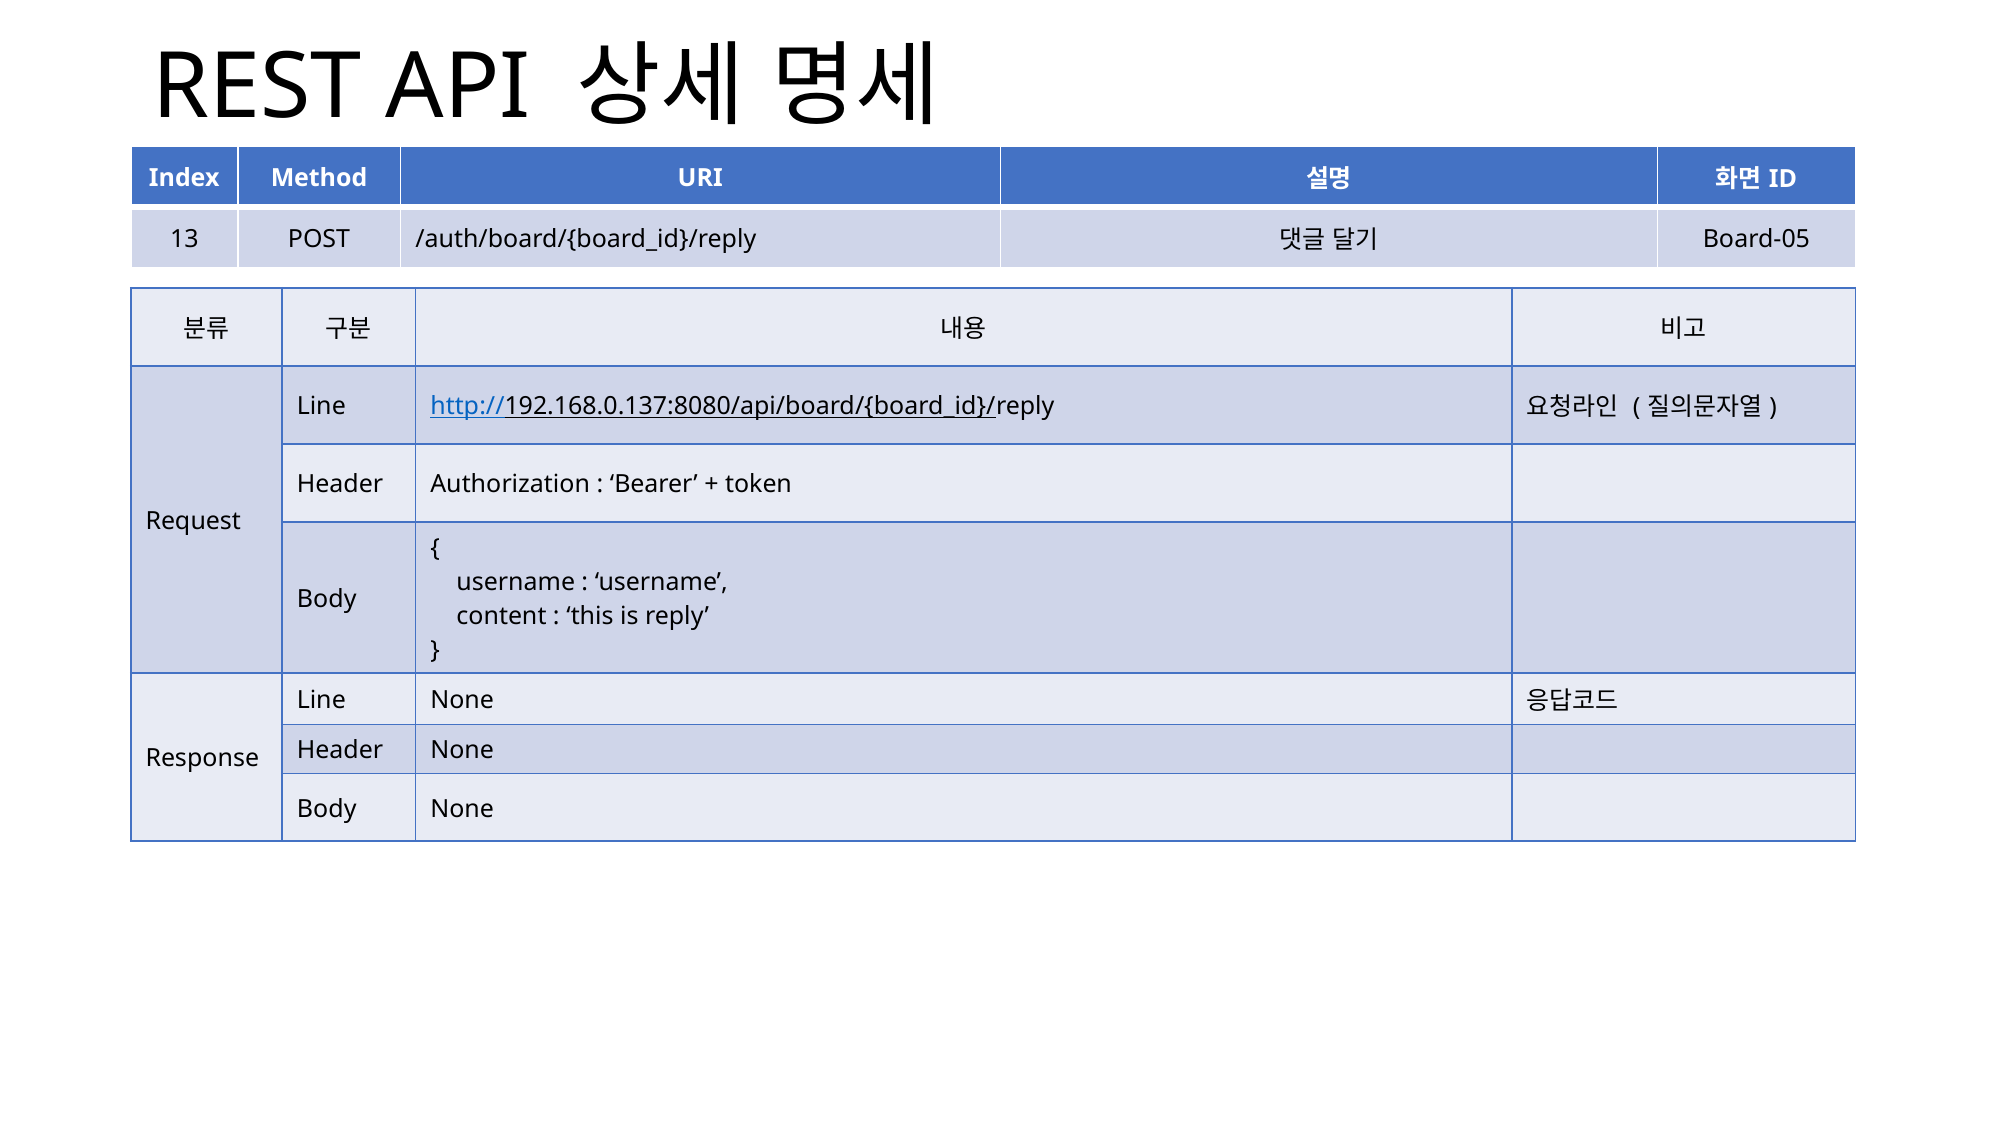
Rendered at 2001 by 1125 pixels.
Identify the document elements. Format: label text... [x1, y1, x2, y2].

table_cell Header [283, 725, 415, 773]
table_cell Response [132, 674, 281, 840]
table_cell Body [283, 774, 415, 840]
table_header URI [401, 147, 1000, 204]
table_cell [1513, 725, 1855, 773]
table_cell None [416, 774, 1511, 840]
table_header 화면ID [1658, 147, 1855, 204]
table_cell Request [132, 367, 281, 672]
table_cell [1513, 774, 1855, 840]
table_header 내용 [416, 289, 1511, 365]
table_cell [1513, 523, 1855, 672]
table_cell Header [283, 445, 415, 521]
table_cell Authorization : ‘Bearer’ + token [416, 445, 1511, 521]
table_header Method [239, 147, 400, 204]
table_header 구분 [283, 289, 415, 365]
title REST API 상세 명세 [137, 0, 1863, 197]
table_header 설명 [1001, 147, 1657, 204]
table_cell Line [283, 367, 415, 443]
table_cell 응답코드 [1513, 674, 1855, 724]
table_cell 요청라인 (질의문자열) [1513, 367, 1855, 443]
table_cell None [416, 725, 1511, 773]
table_cell None [416, 674, 1511, 724]
table_cell { username : ‘username’, content : ‘this is reply’ } [416, 523, 1511, 672]
table_cell Line [283, 674, 415, 724]
table_header Index [132, 147, 237, 204]
table_cell POST [239, 210, 400, 267]
table_cell /auth/board/{board_id}/reply [401, 210, 1000, 267]
table_header 비고 [1513, 289, 1855, 365]
table_cell Board-05 [1658, 210, 1855, 267]
table_cell http://192.168.0.137:8080/api/board/{board_id}/reply [416, 367, 1511, 443]
table_cell [1513, 445, 1855, 521]
table_header 분류 [132, 289, 281, 365]
table_cell 댓글 달기 [1001, 210, 1657, 267]
table_cell 13 [132, 210, 237, 267]
table_cell Body [283, 523, 415, 672]
